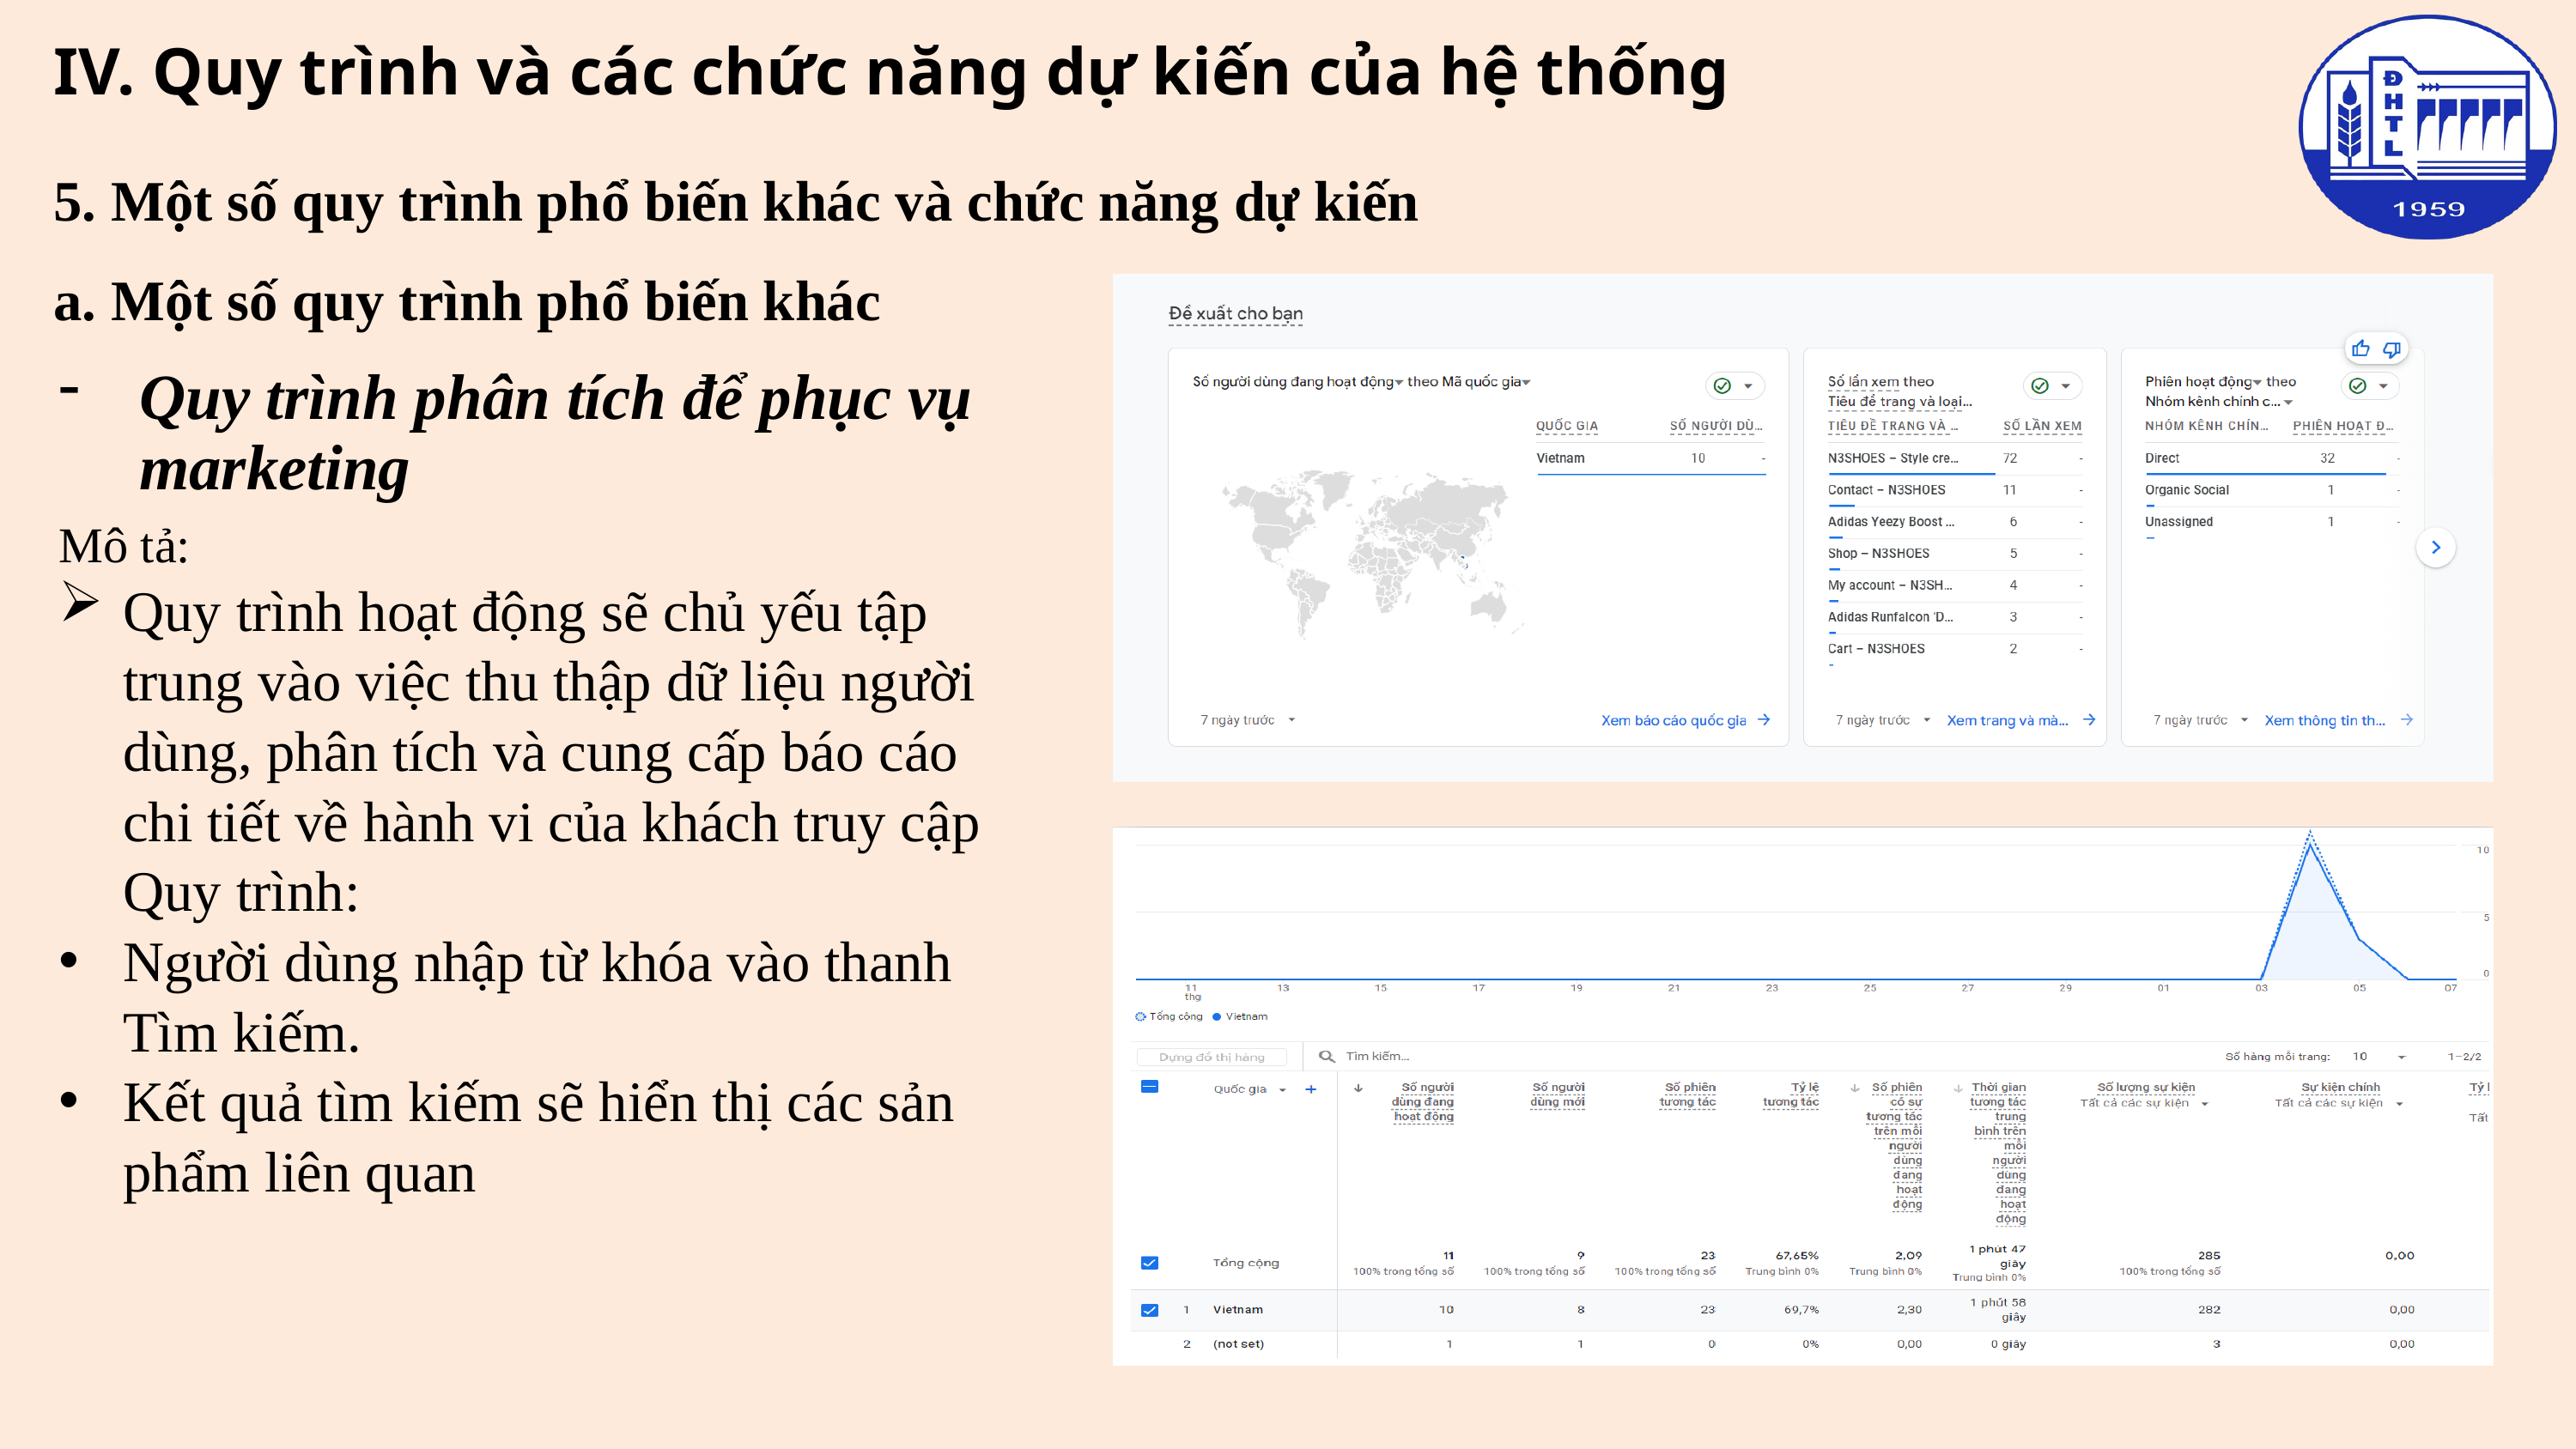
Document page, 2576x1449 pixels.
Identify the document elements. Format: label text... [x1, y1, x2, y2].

picture [1112, 827, 2494, 1367]
text_box a. Một số quy trình phổ biến khác [53, 262, 1600, 333]
text_box 5. Một số quy trình phổ biến khác và chức năng dự kiến [53, 162, 1600, 233]
text_box IV. Quy trình và các chức năng dự kiến của hệ thống [53, 37, 1803, 108]
text_box Quy trình phân tích để phục vụ marketing Mô tả: Quy trình hoạt động sẽ chủ yếu tập trung vào việc thu thập dữ liệu người dùng, phân tích và cung cấp báo cáo chi tiết về hành vi của khách truy cập Quy trình: Người dùng nhập từ khóa vào thanh Tìm kiếm. Kết quả tìm kiếm sẽ hiển thị các sản phẩm liên quan [58, 361, 999, 1274]
picture [1112, 274, 2494, 783]
text_box [2299, 15, 2557, 239]
